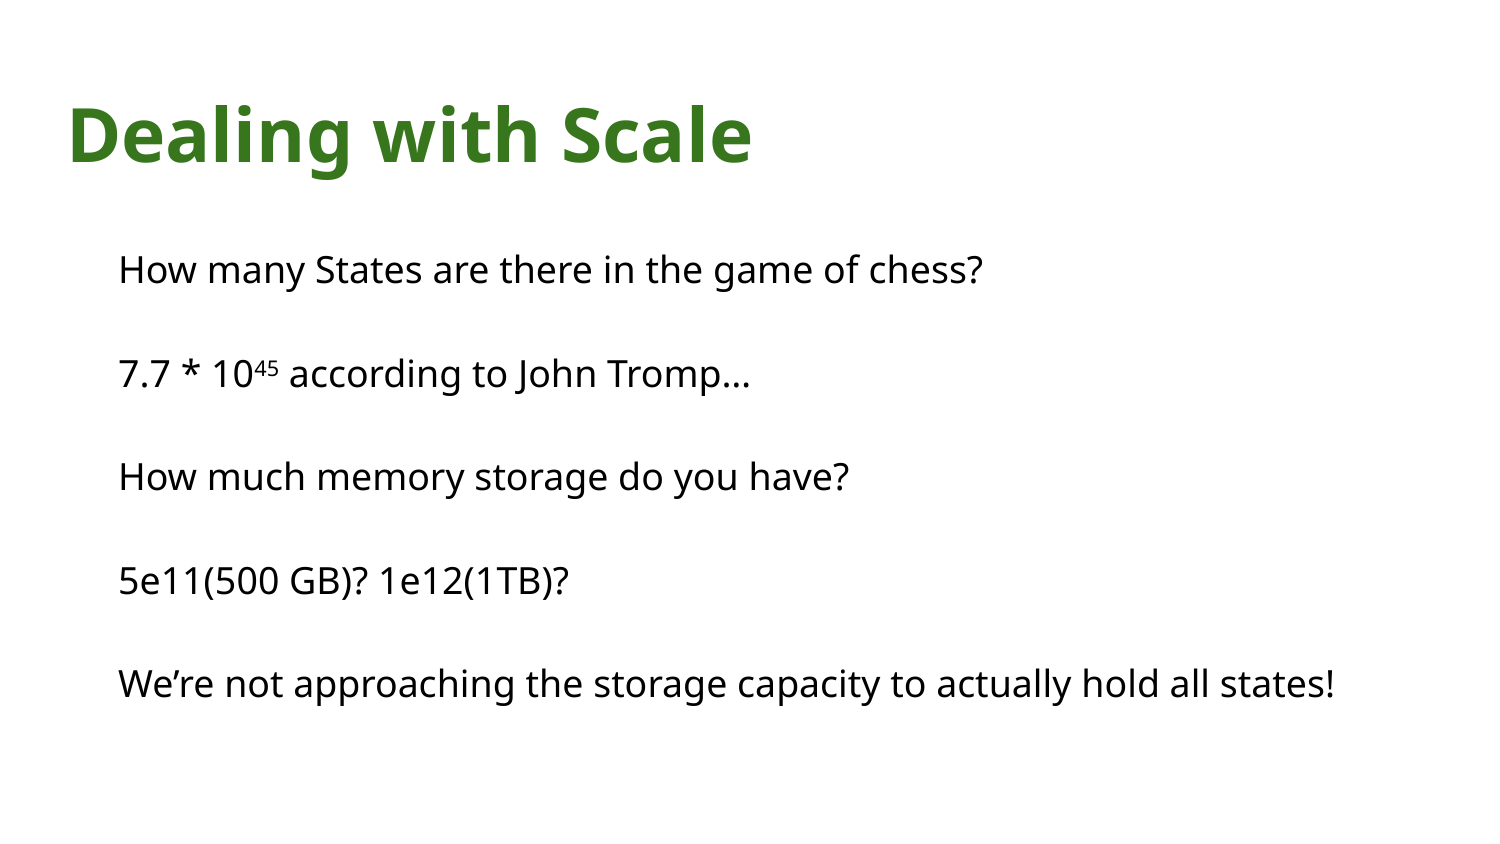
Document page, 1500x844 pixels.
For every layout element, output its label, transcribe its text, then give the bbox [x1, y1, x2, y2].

list How many States are there in the game of chess? 7.7 * 1045 according to John Tromp… How much memory storage do you have? 5e11(500 GB)? 1e12(1TB)? We’re not approaching the storage capacity to actually hold all states! [103, 224, 1397, 844]
title Dealing with Scale [51, 72, 1449, 167]
